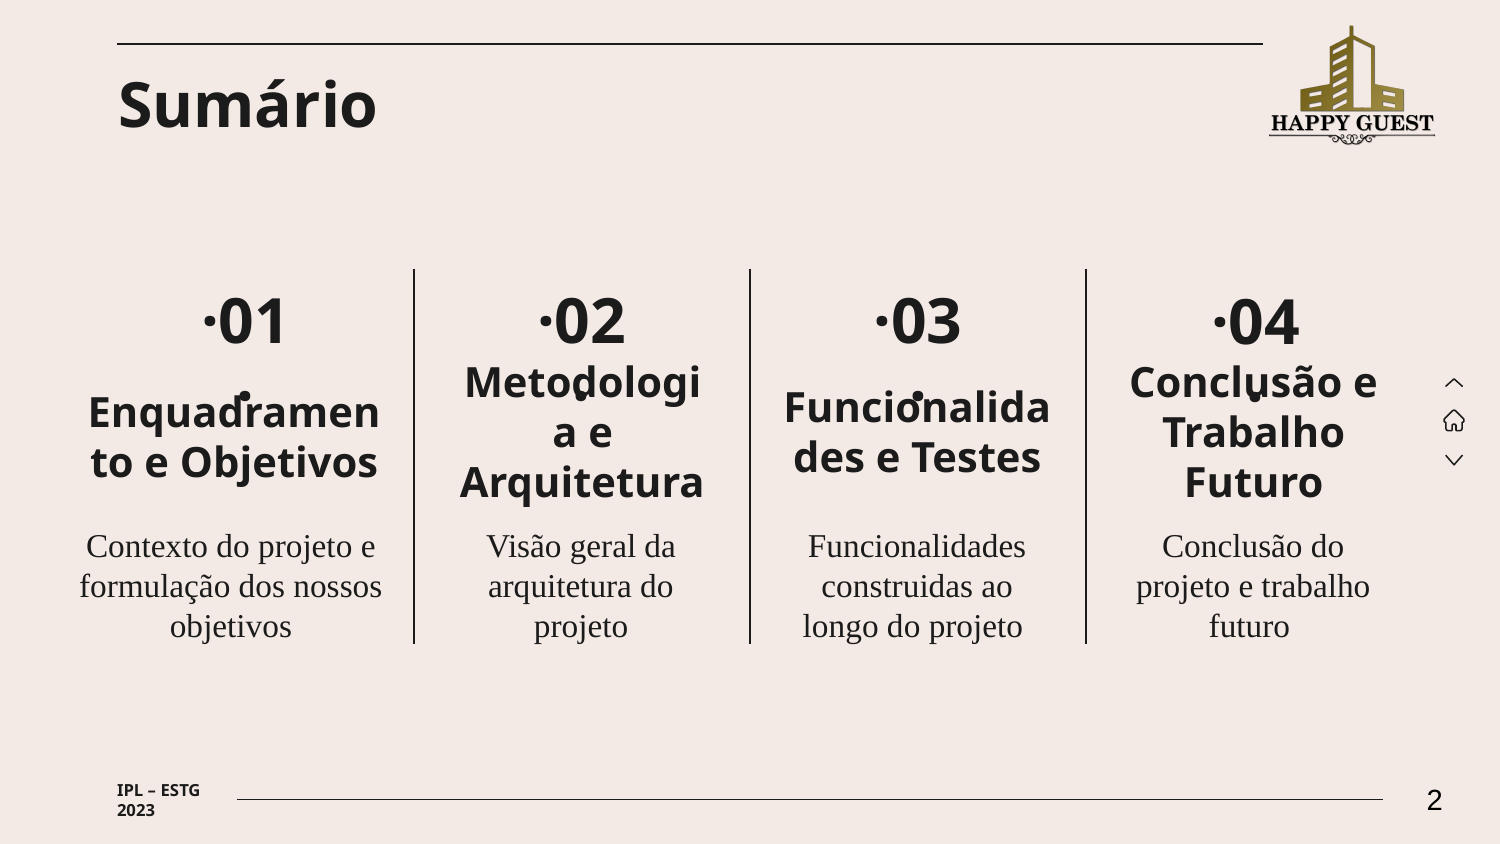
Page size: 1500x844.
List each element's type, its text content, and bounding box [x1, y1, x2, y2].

subtitle Enquadramento e Objetivos [82, 385, 387, 487]
title Sumário [118, 64, 1260, 140]
title ·03· [865, 318, 971, 394]
title ·04· [1203, 319, 1309, 395]
title IPL – ESTG 2023 [116, 787, 237, 812]
title ·01· [192, 318, 299, 385]
title ·02· [529, 318, 635, 394]
subtitle Funcionalidades e Testes [773, 393, 1062, 469]
subtitle Conclusão do projeto e trabalho futuro [1126, 533, 1382, 634]
text_box [1435, 402, 1473, 439]
text_box 2 [1411, 774, 1465, 824]
subtitle Funcionalidades construidas ao longo do projeto [789, 533, 1045, 634]
subtitle Conclusão e Trabalho Futuro [1105, 393, 1402, 469]
text_box Contexto do projeto e formulação dos nossos objetivos [78, 533, 384, 634]
picture [1265, 20, 1439, 152]
subtitle Metodologia e Arquitetura [455, 393, 711, 469]
subtitle Visão geral da arquitetura do projeto [453, 533, 709, 634]
text_box [1444, 410, 1464, 431]
